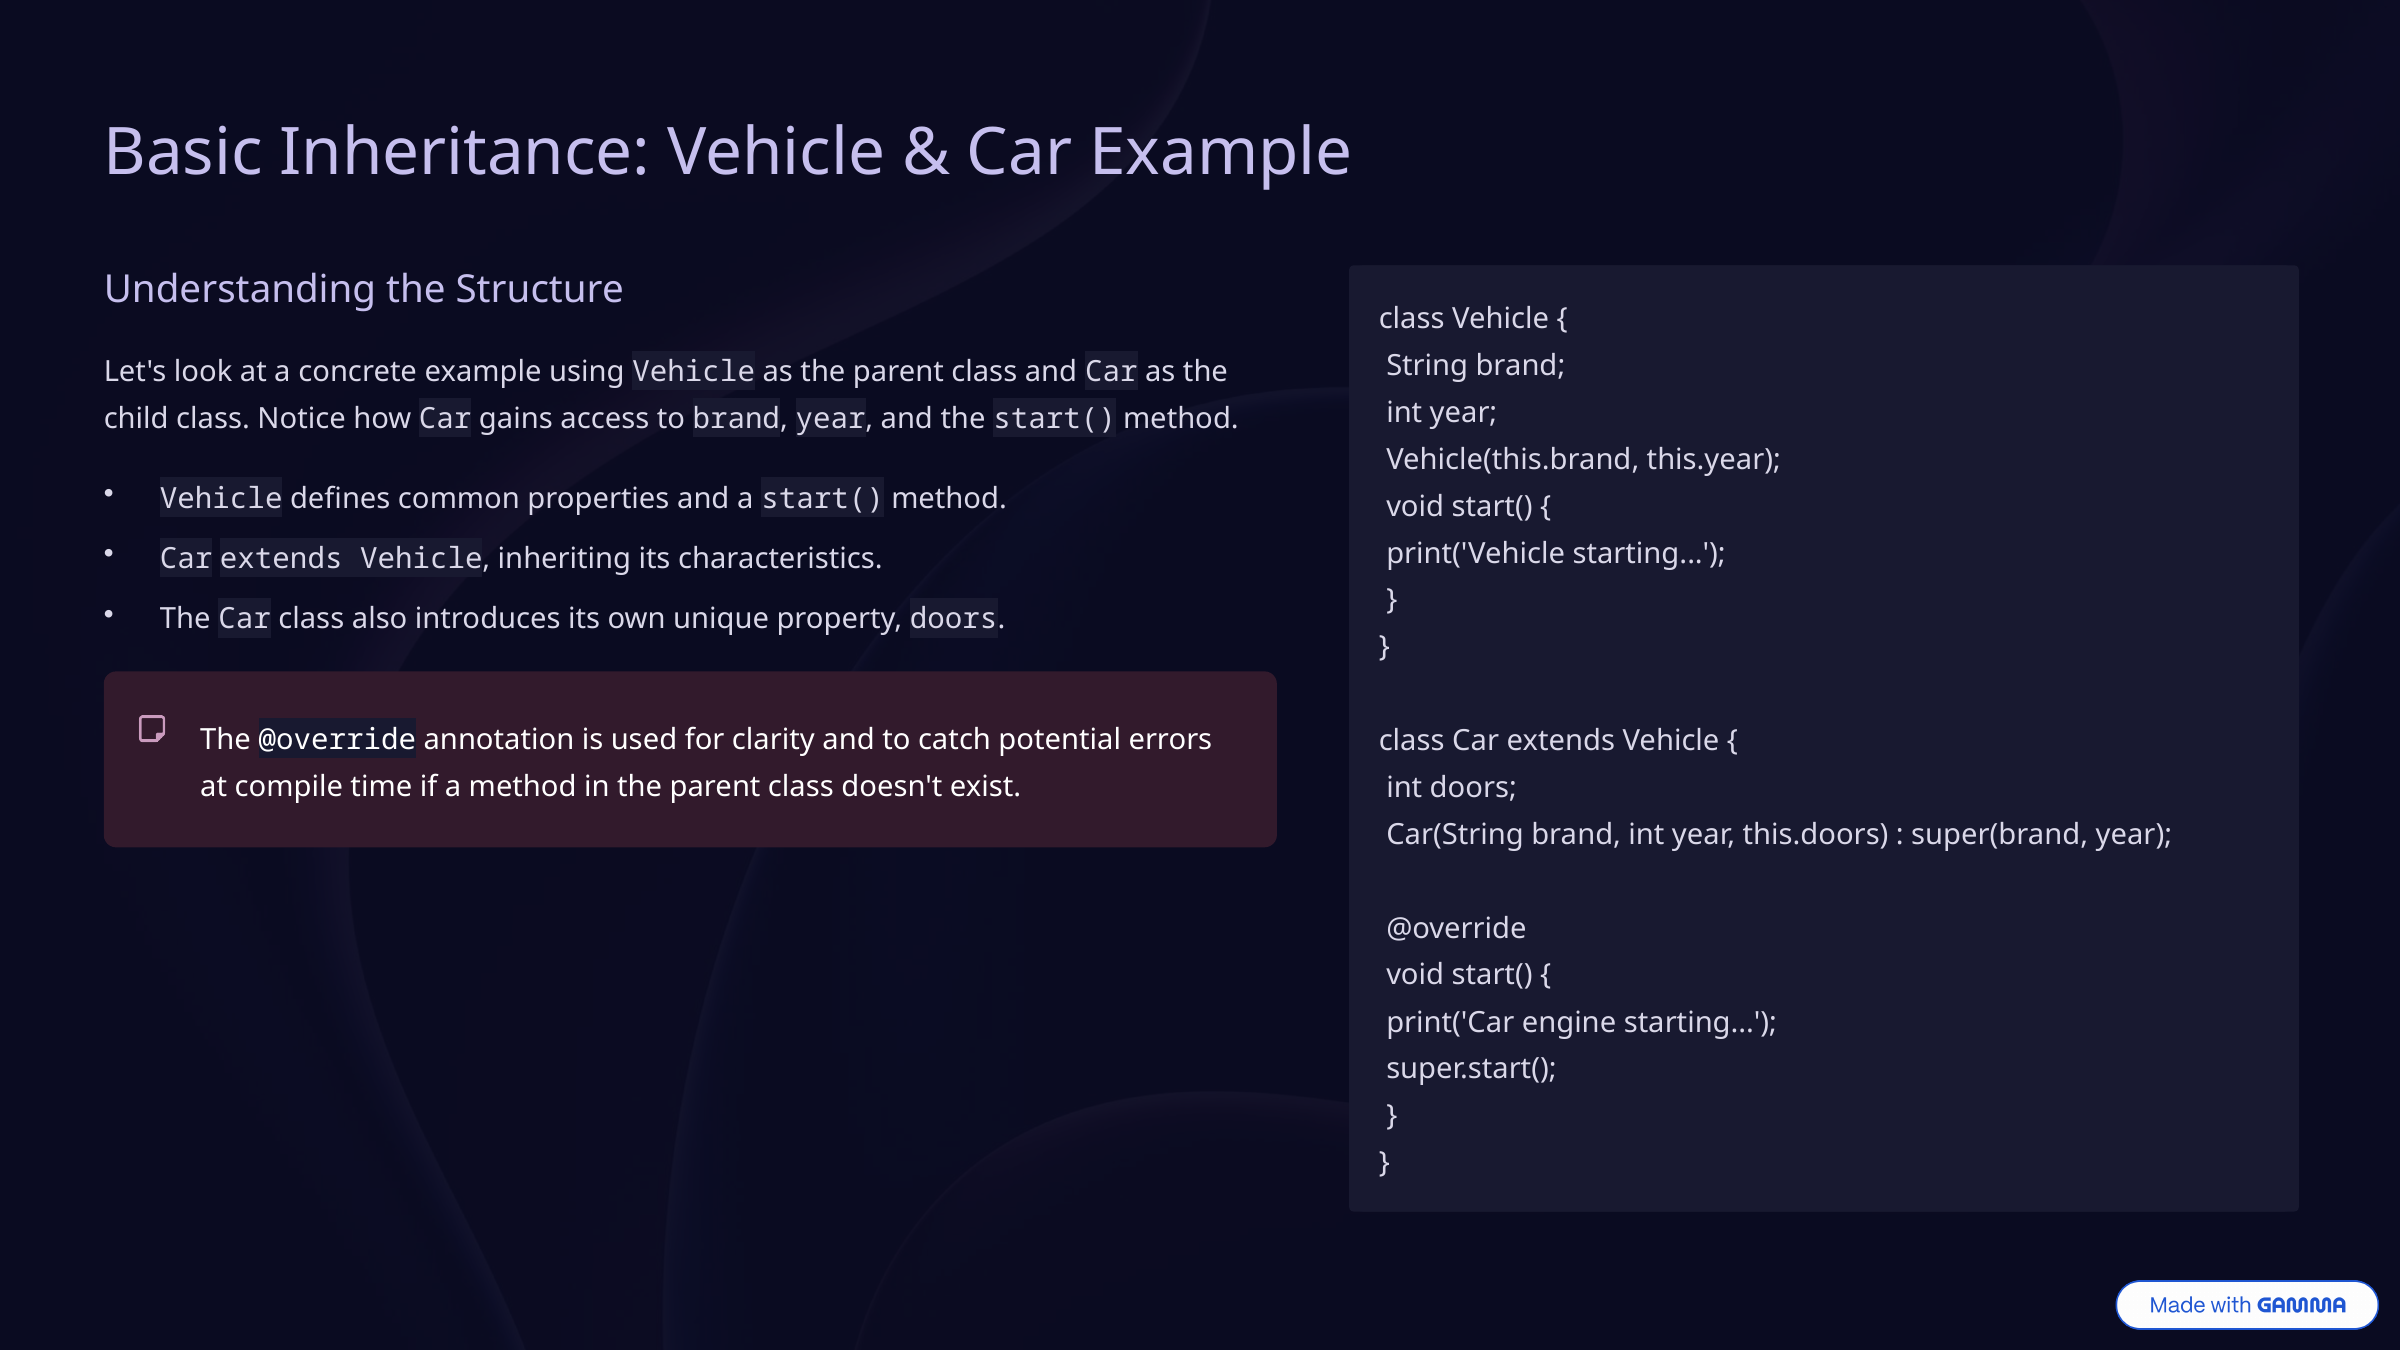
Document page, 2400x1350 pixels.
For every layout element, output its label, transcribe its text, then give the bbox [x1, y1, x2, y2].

text_box [103, 671, 1277, 848]
text_box class Vehicle { String brand; int year; Vehicle(this.brand, this.year); void start() { print('Vehicle starting...'); } } class Car extends Vehicle { int doors; Car(String brand, int year, this.doors) : super(brand, year); @override void start() { print('Car engine starting...'); super.start(); } } [1378, 287, 2270, 1190]
picture [2106, 1271, 2389, 1339]
text_box The Car class also introduces its own unique property, doors. [103, 587, 1277, 638]
text_box Understanding the Structure [103, 261, 658, 311]
text_box Car extends Vehicle, inheriting its characteristics. [103, 527, 1277, 578]
text_box Vehicle defines common properties and a start() method. [103, 467, 1277, 518]
text_box [1349, 265, 2299, 1212]
text_box Basic Inheritance: Vehicle & Car Example [103, 104, 1429, 188]
picture [133, 713, 171, 744]
text_box The @override annotation is used for clarity and to catch potential errors at compile time if a method in the parent class doesn't exist. [200, 708, 1248, 806]
text_box Let's look at a concrete example using Vehicle as the parent class and Car as the child class. Notice how Car gains access to brand, year, and the start() method. [103, 340, 1277, 441]
